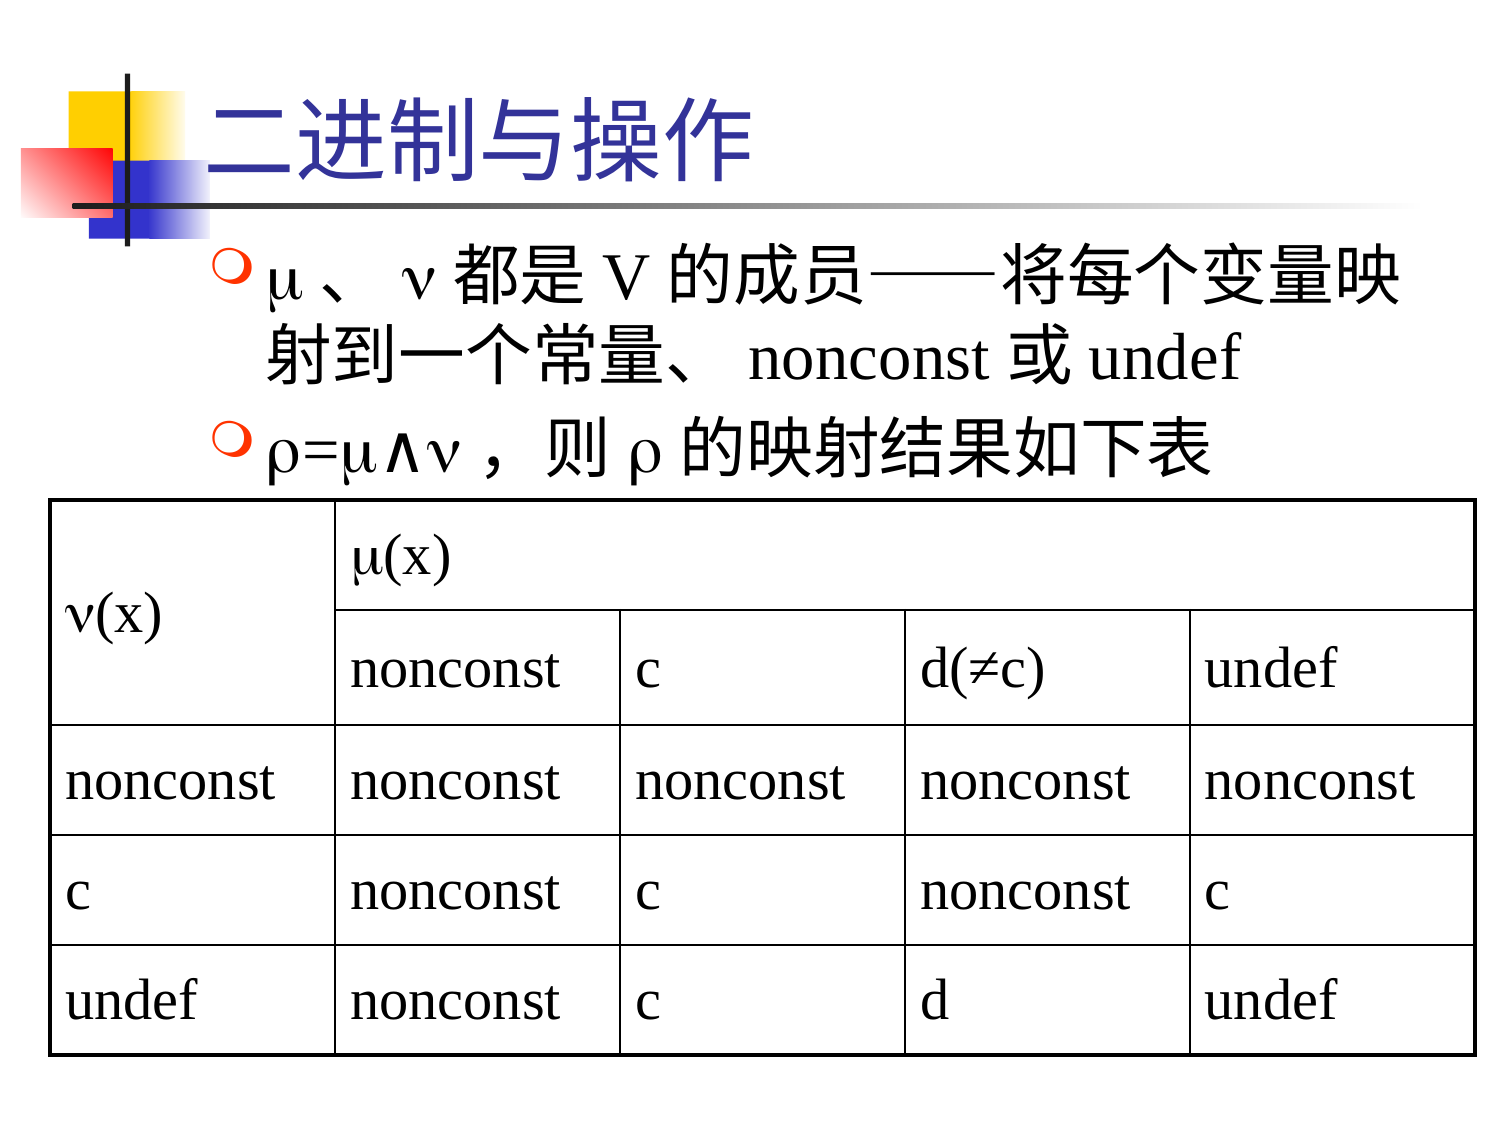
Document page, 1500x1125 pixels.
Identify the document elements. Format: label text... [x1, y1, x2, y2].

table_cell nonconst [336, 836, 619, 944]
table_cell undef [1191, 946, 1473, 1053]
table_cell c [1191, 836, 1473, 944]
table_cell undef [52, 946, 334, 1053]
table_cell nonconst [1191, 726, 1473, 834]
list m、n都是V的成员——将每个变量映射到一个常量、nonconst或undef r=m∧n，则r的映射结果如下表 [193, 224, 1469, 498]
table_cell nonconst [906, 726, 1189, 834]
table_cell nonconst [906, 836, 1189, 944]
table_cell nonconst [336, 946, 619, 1053]
table_cell nonconst [336, 611, 619, 724]
table_cell c [621, 946, 904, 1053]
table_cell undef [1191, 611, 1473, 724]
table_cell nonconst [336, 726, 619, 834]
table_cell d [906, 946, 1189, 1053]
table_cell c [52, 836, 334, 944]
title 二进制与操作 [188, 12, 1468, 200]
table_cell d(≠c) [906, 611, 1189, 724]
table_header m(x) [336, 502, 1473, 609]
table_cell nonconst [621, 726, 904, 834]
table_cell c [621, 836, 904, 944]
table_cell c [621, 611, 904, 724]
table_cell nonconst [52, 726, 334, 834]
table_header n(x) [52, 502, 334, 724]
